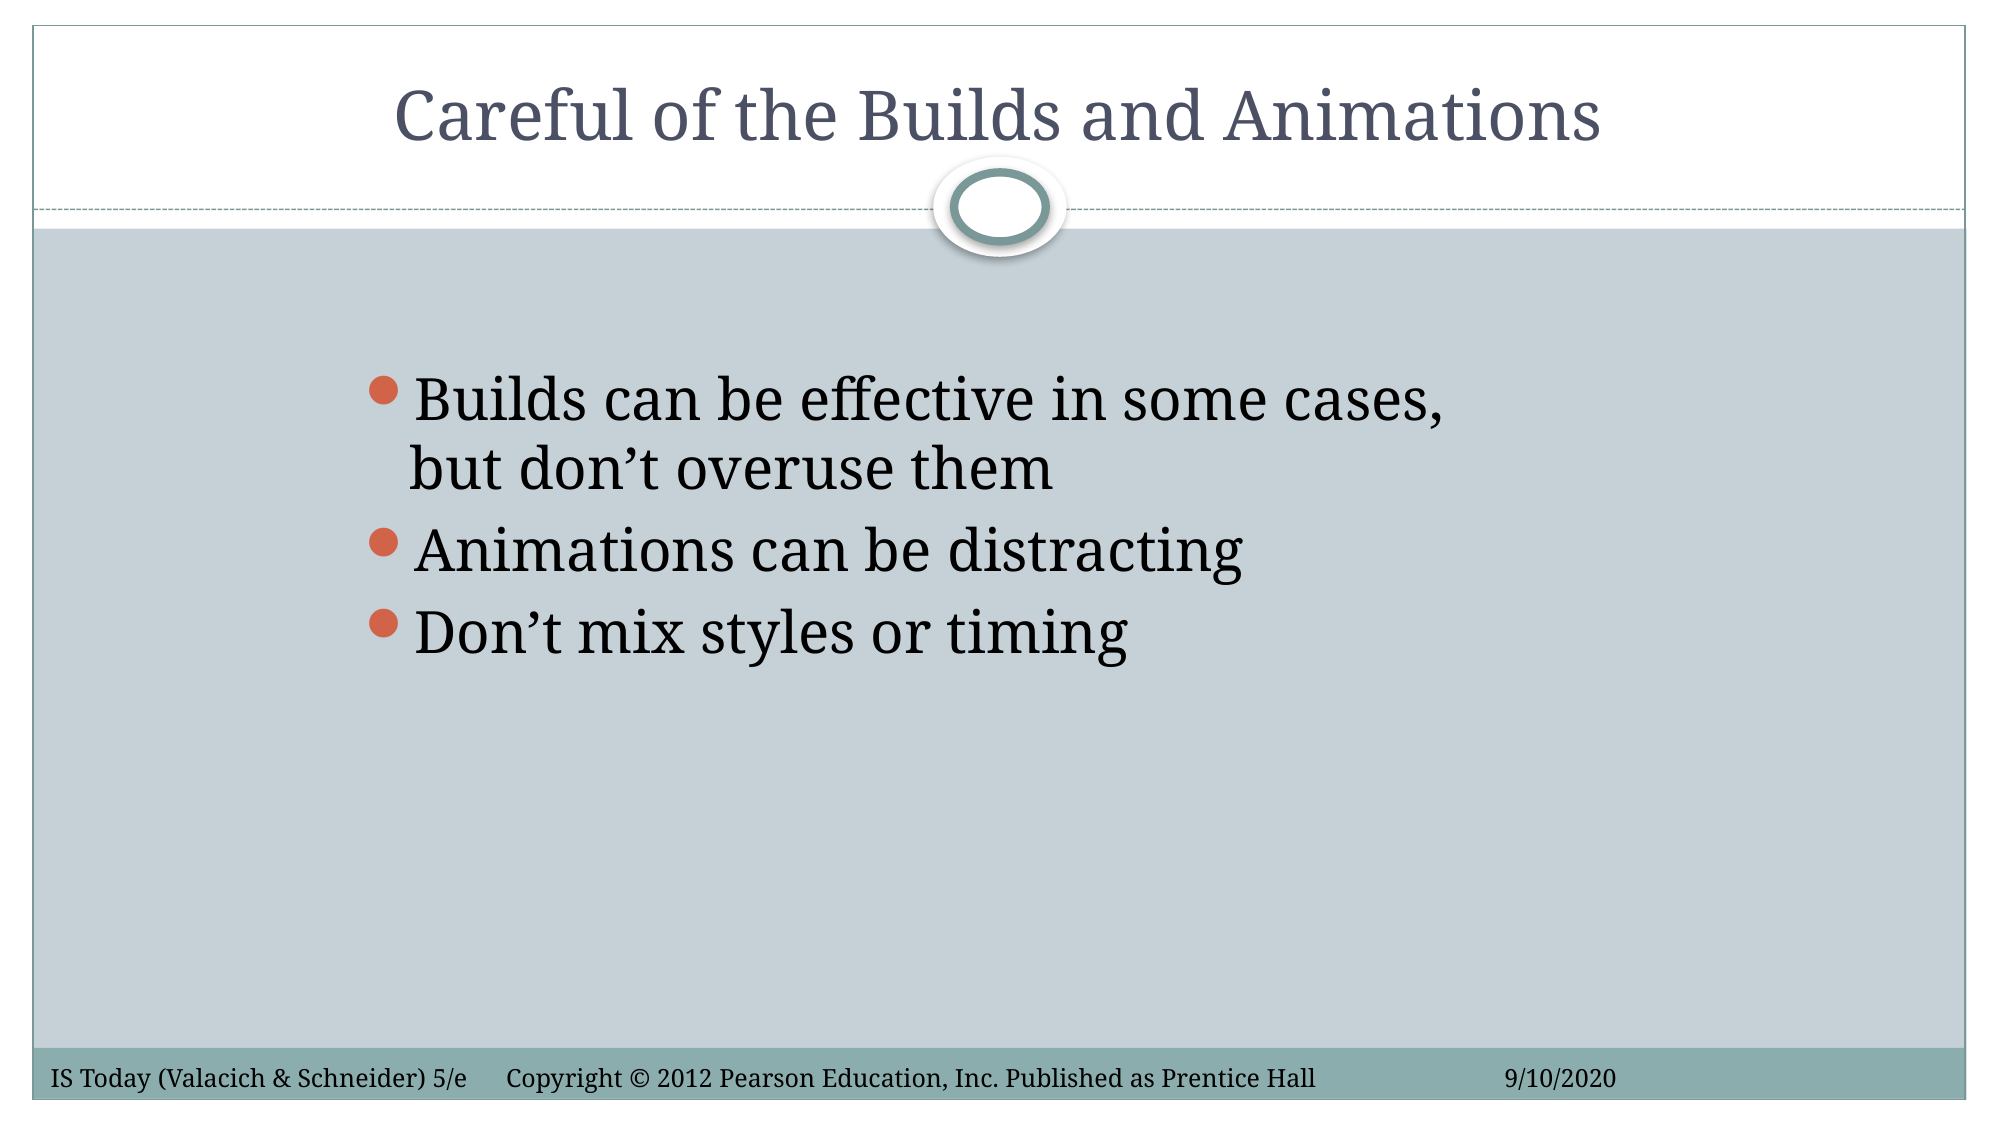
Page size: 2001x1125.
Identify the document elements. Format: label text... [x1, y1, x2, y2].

title Careful of the Builds and Animations [65, 37, 1933, 162]
list Builds can be effective in some cases, but don’t overuse them Animations can be distracting Don’t mix styles or timing [350, 354, 1513, 992]
